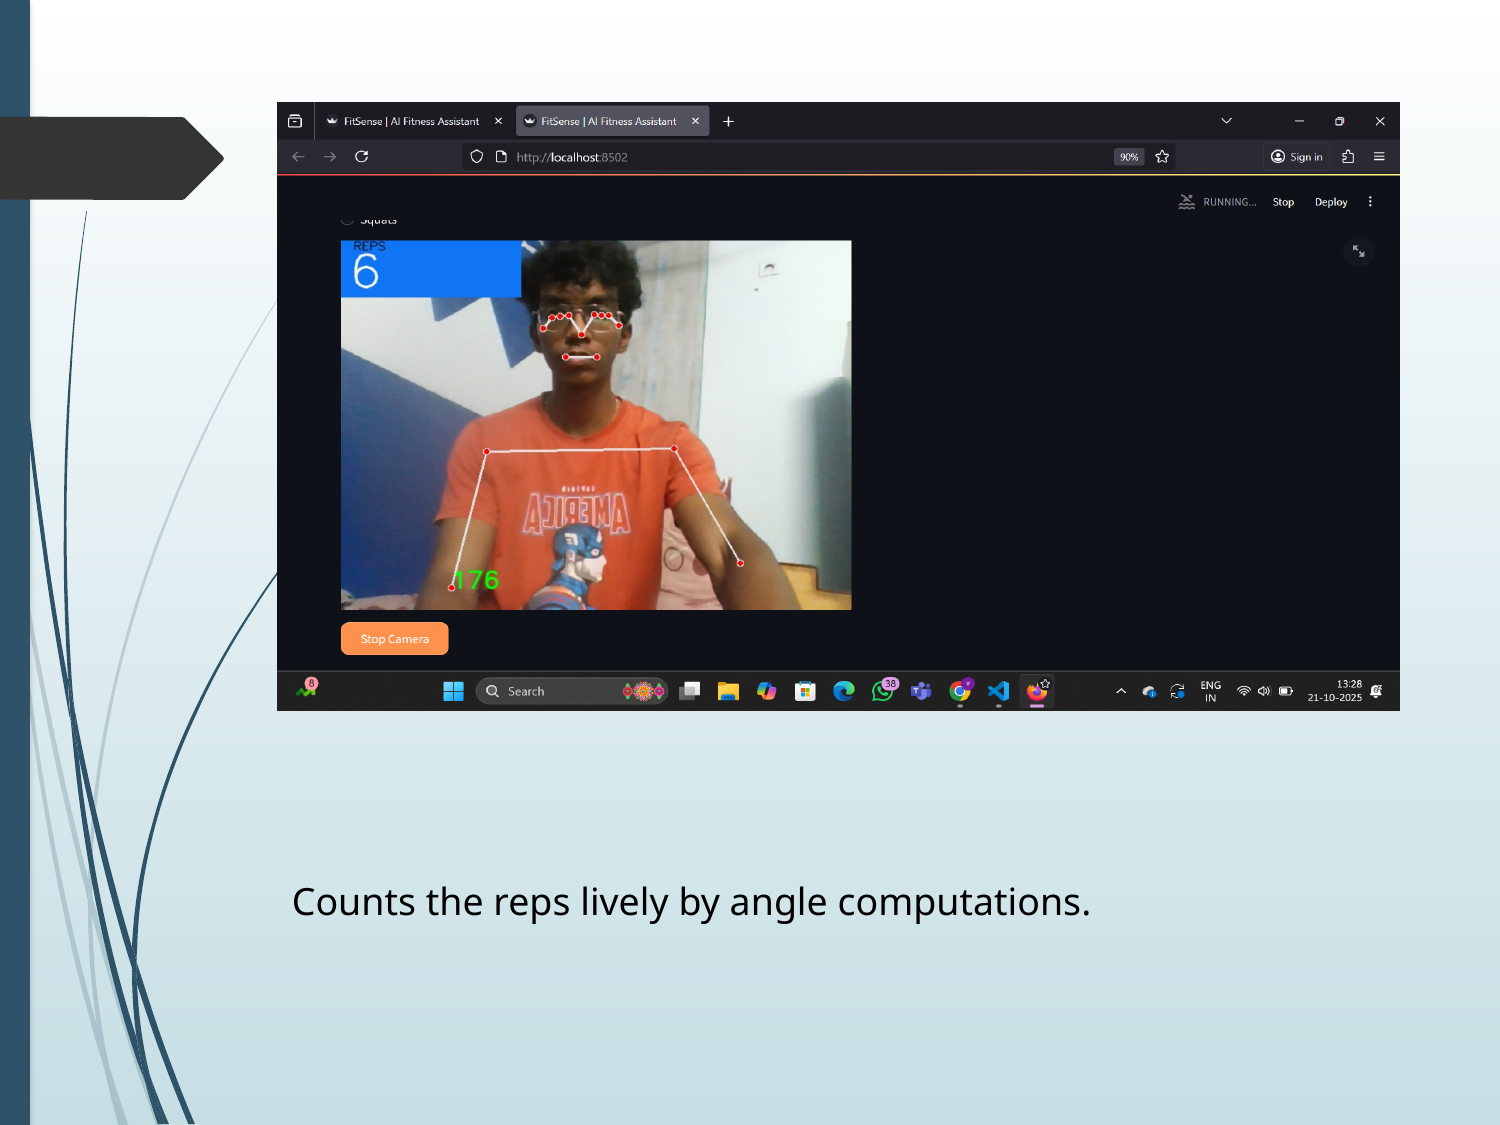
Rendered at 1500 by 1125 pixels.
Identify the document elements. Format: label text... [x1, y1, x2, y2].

text_box Counts the reps lively by angle computations. [277, 870, 1378, 931]
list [276, 102, 1401, 711]
